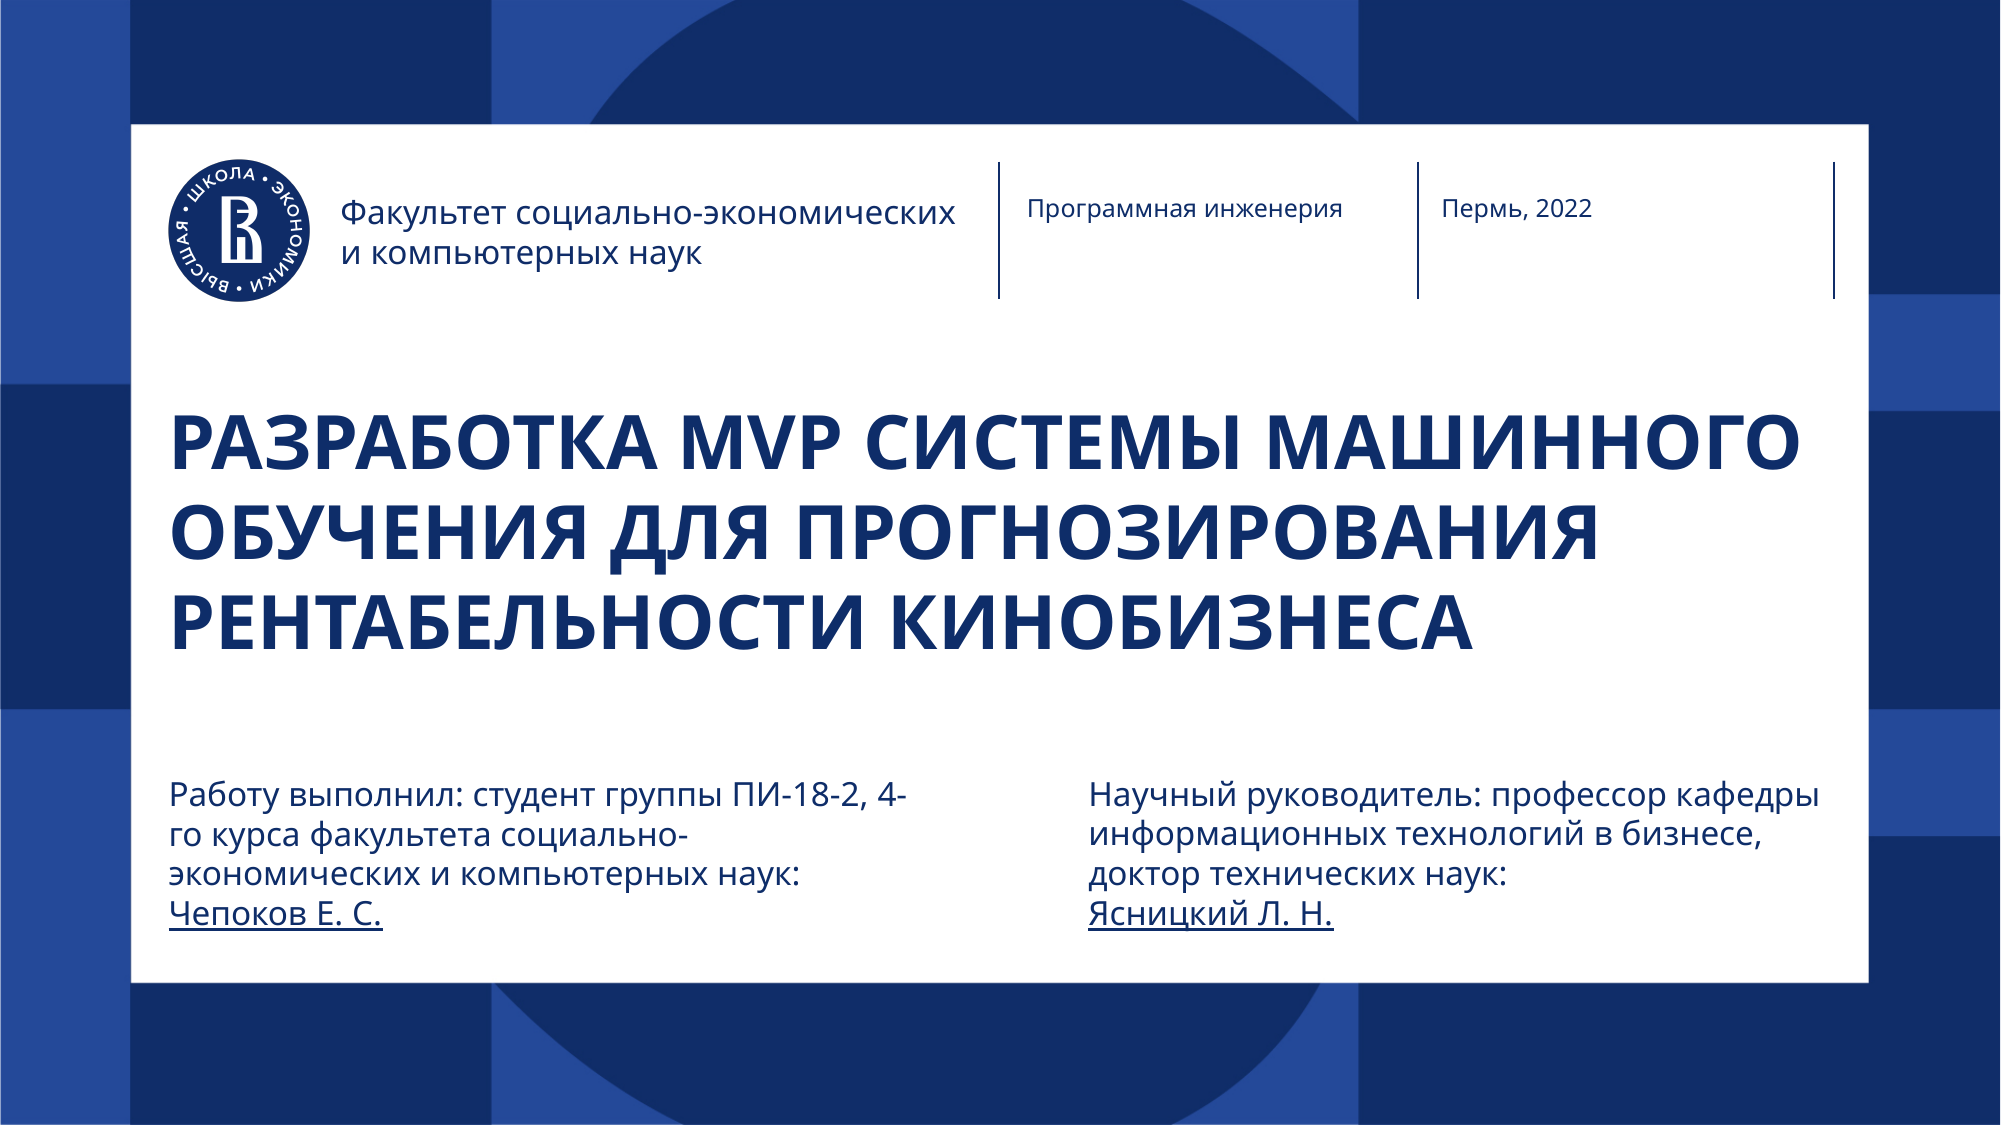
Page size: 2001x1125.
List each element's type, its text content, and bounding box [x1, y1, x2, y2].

list Факультет социально-экономических и компьютерных наук [340, 191, 972, 269]
text_box Научный руководитель: профессор кафедры информационных технологий в бизнесе, доктор технических наук: Ясницкий Л. Н. [1088, 772, 1829, 952]
list Программная инженерия [1026, 192, 1401, 269]
list Пермь, 2022 [1441, 192, 1806, 269]
picture [0, 0, 2001, 1125]
title Разработка MVP системы машинного обучения для прогнозирования рентабельности кинобизнеса [168, 394, 1829, 719]
list Работу выполнил: студент группы ПИ-18-2, 4-го курса факультета социально-экономических и компьютерных наук: Чепоков Е. С. [168, 772, 909, 952]
